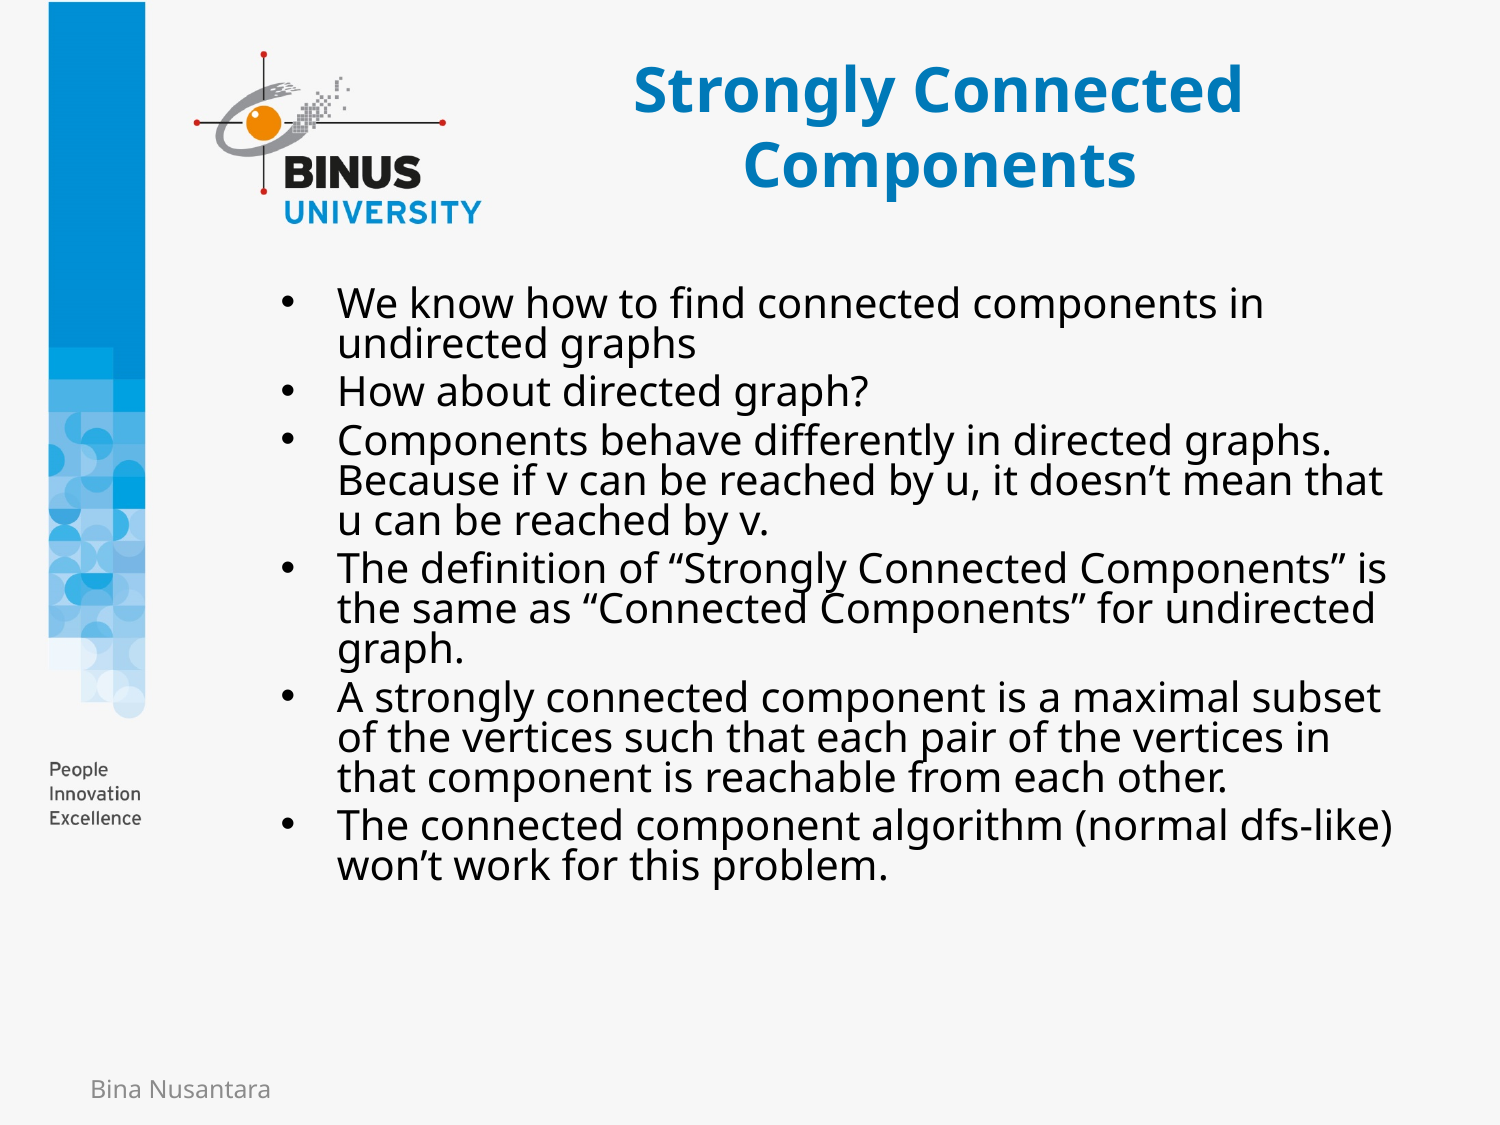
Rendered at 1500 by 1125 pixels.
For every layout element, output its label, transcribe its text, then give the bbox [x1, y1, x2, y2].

title Strongly Connected Components [454, 30, 1425, 219]
slide_number Bina Nusantara [75, 1058, 425, 1119]
picture [0, 0, 1500, 845]
list We know how to find connected components in undirected graphs How about directed graph? Components behave differently in directed graphs. Because if v can be reached by u, it doesn’t mean that u can be reached by v. The definition of “Strongly Connected Components” is the same as “Connected Components” for undirected graph. A strongly connected component is a maximal subset of the vertices such that each pair of the vertices in that component is reachable from each other. The connected component algorithm (normal dfs-like) won’t work for this problem. [265, 278, 1425, 1005]
